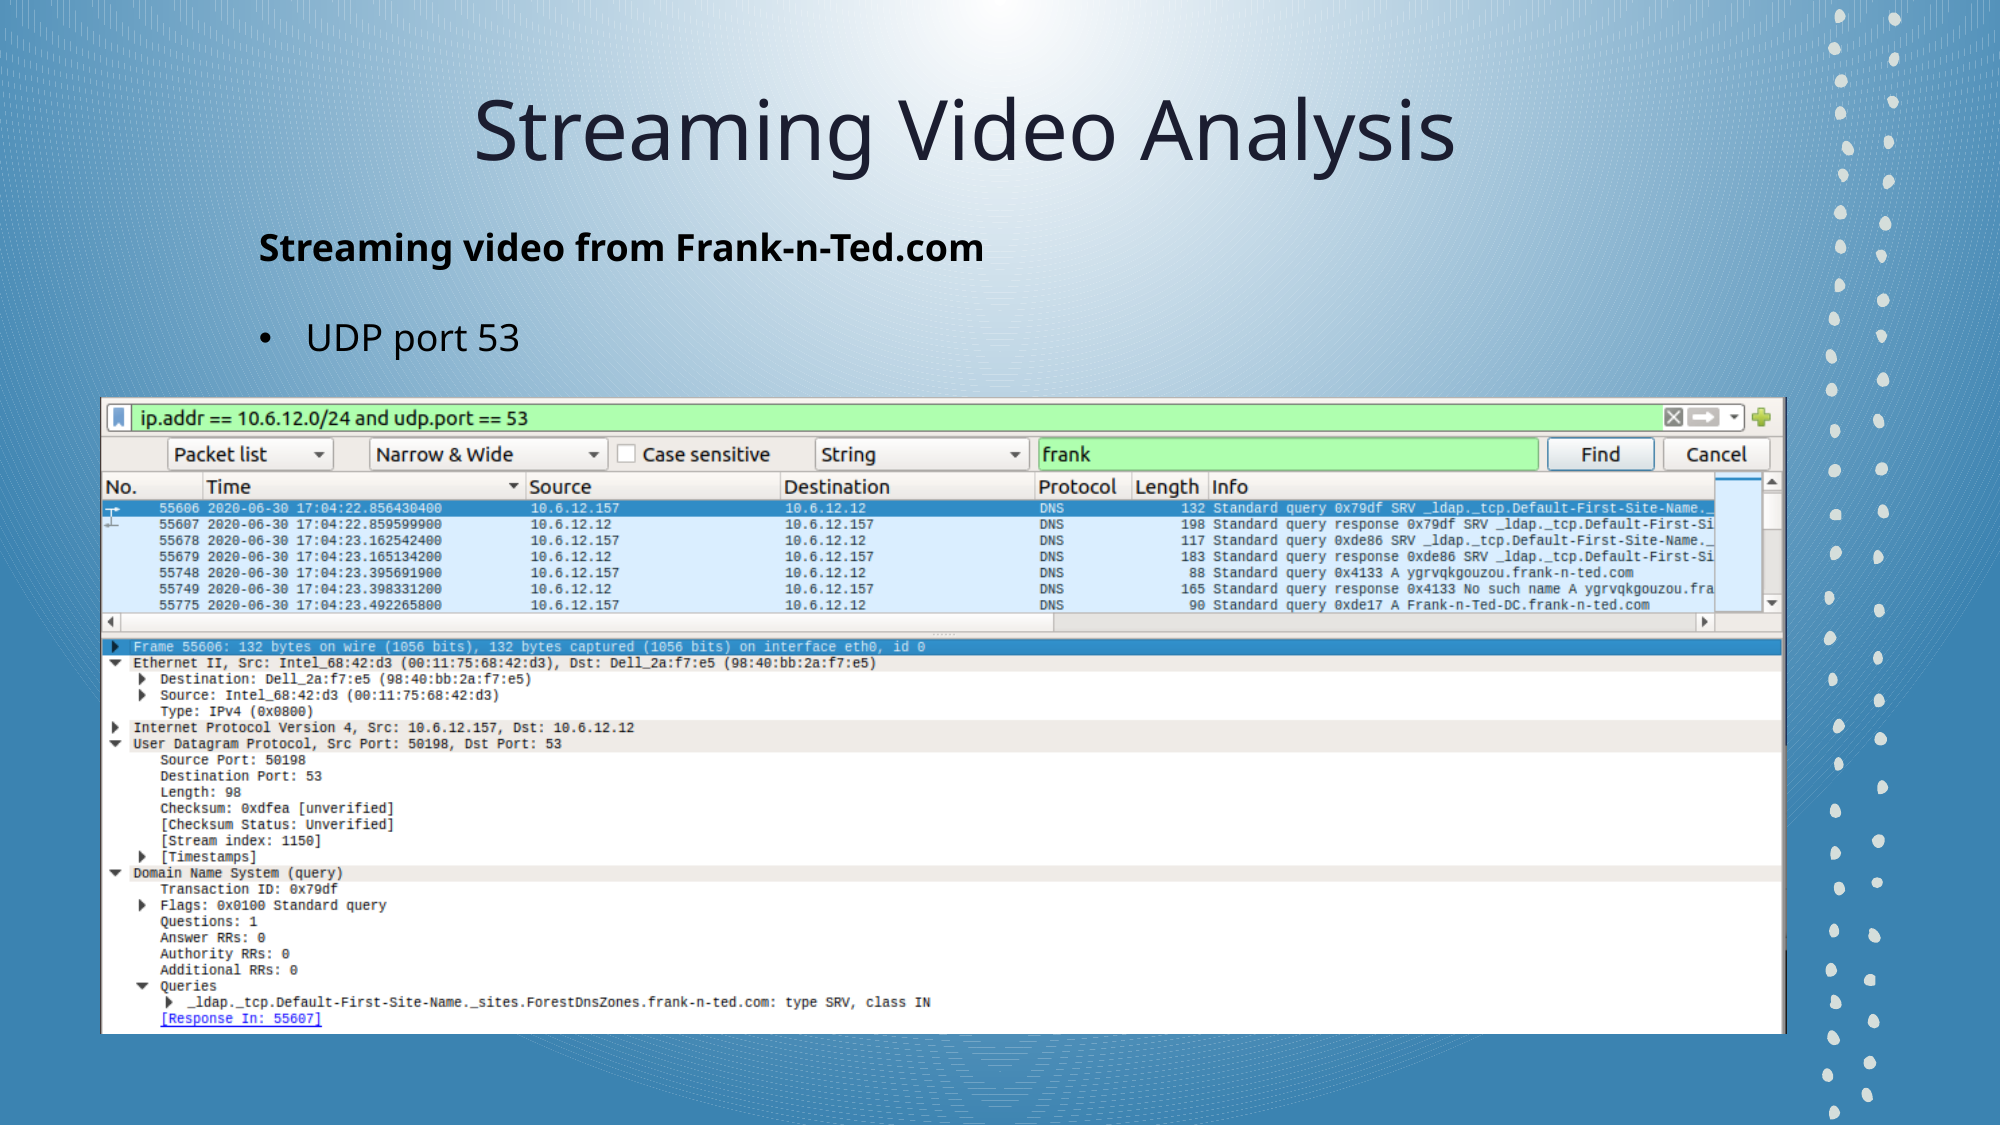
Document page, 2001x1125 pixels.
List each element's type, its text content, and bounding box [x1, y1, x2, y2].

text_box Streaming video from Frank-n-Ted.com UDP port 53 [244, 217, 1208, 367]
title Streaming Video Analysis [175, 37, 1756, 218]
picture [100, 396, 1787, 1034]
